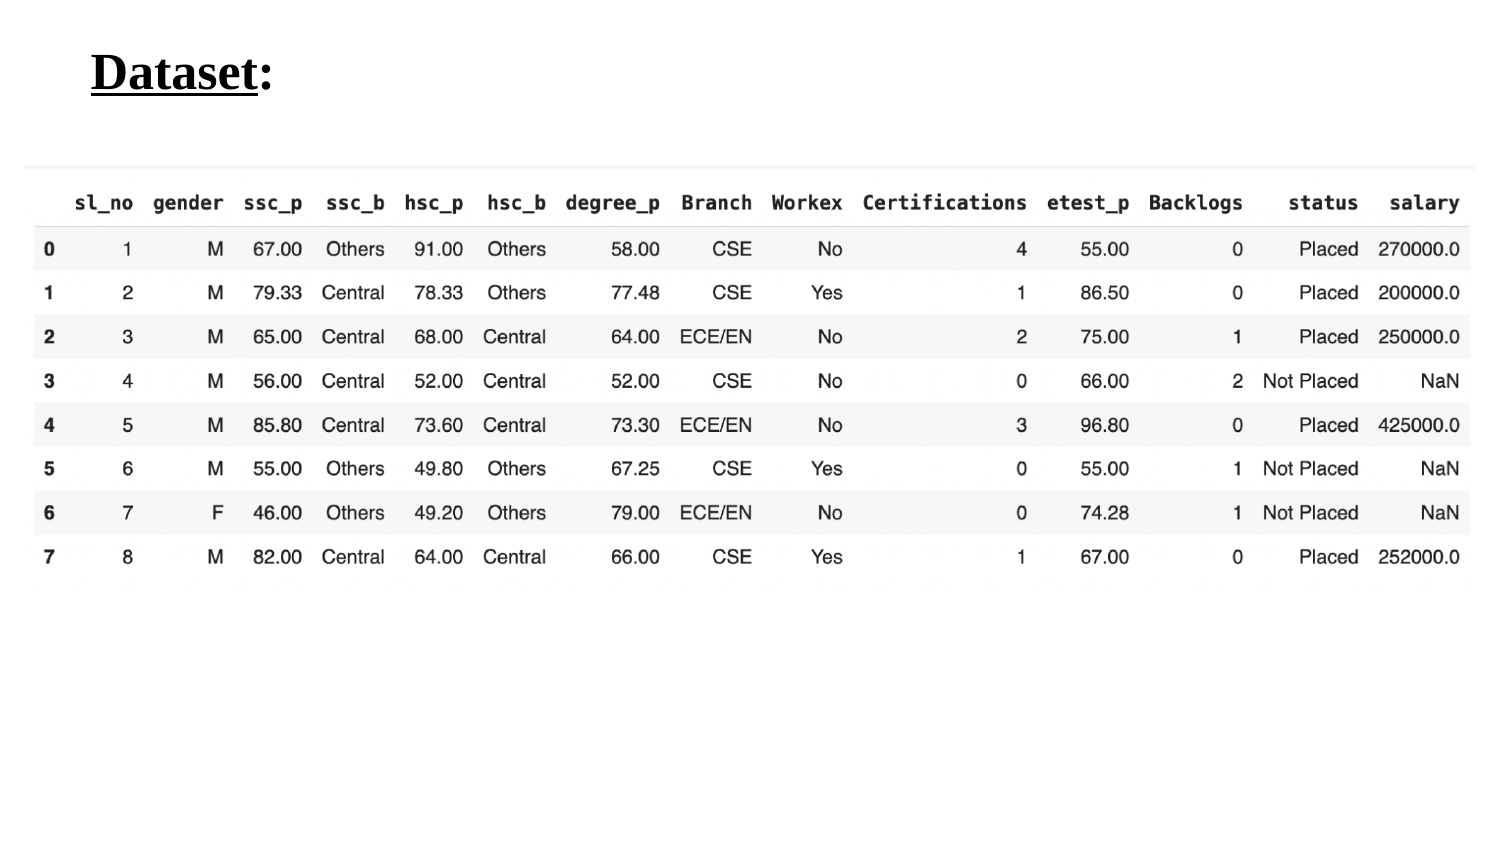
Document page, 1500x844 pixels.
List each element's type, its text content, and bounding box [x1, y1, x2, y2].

text_box Dataset: [75, 22, 1337, 116]
picture [24, 165, 1476, 594]
